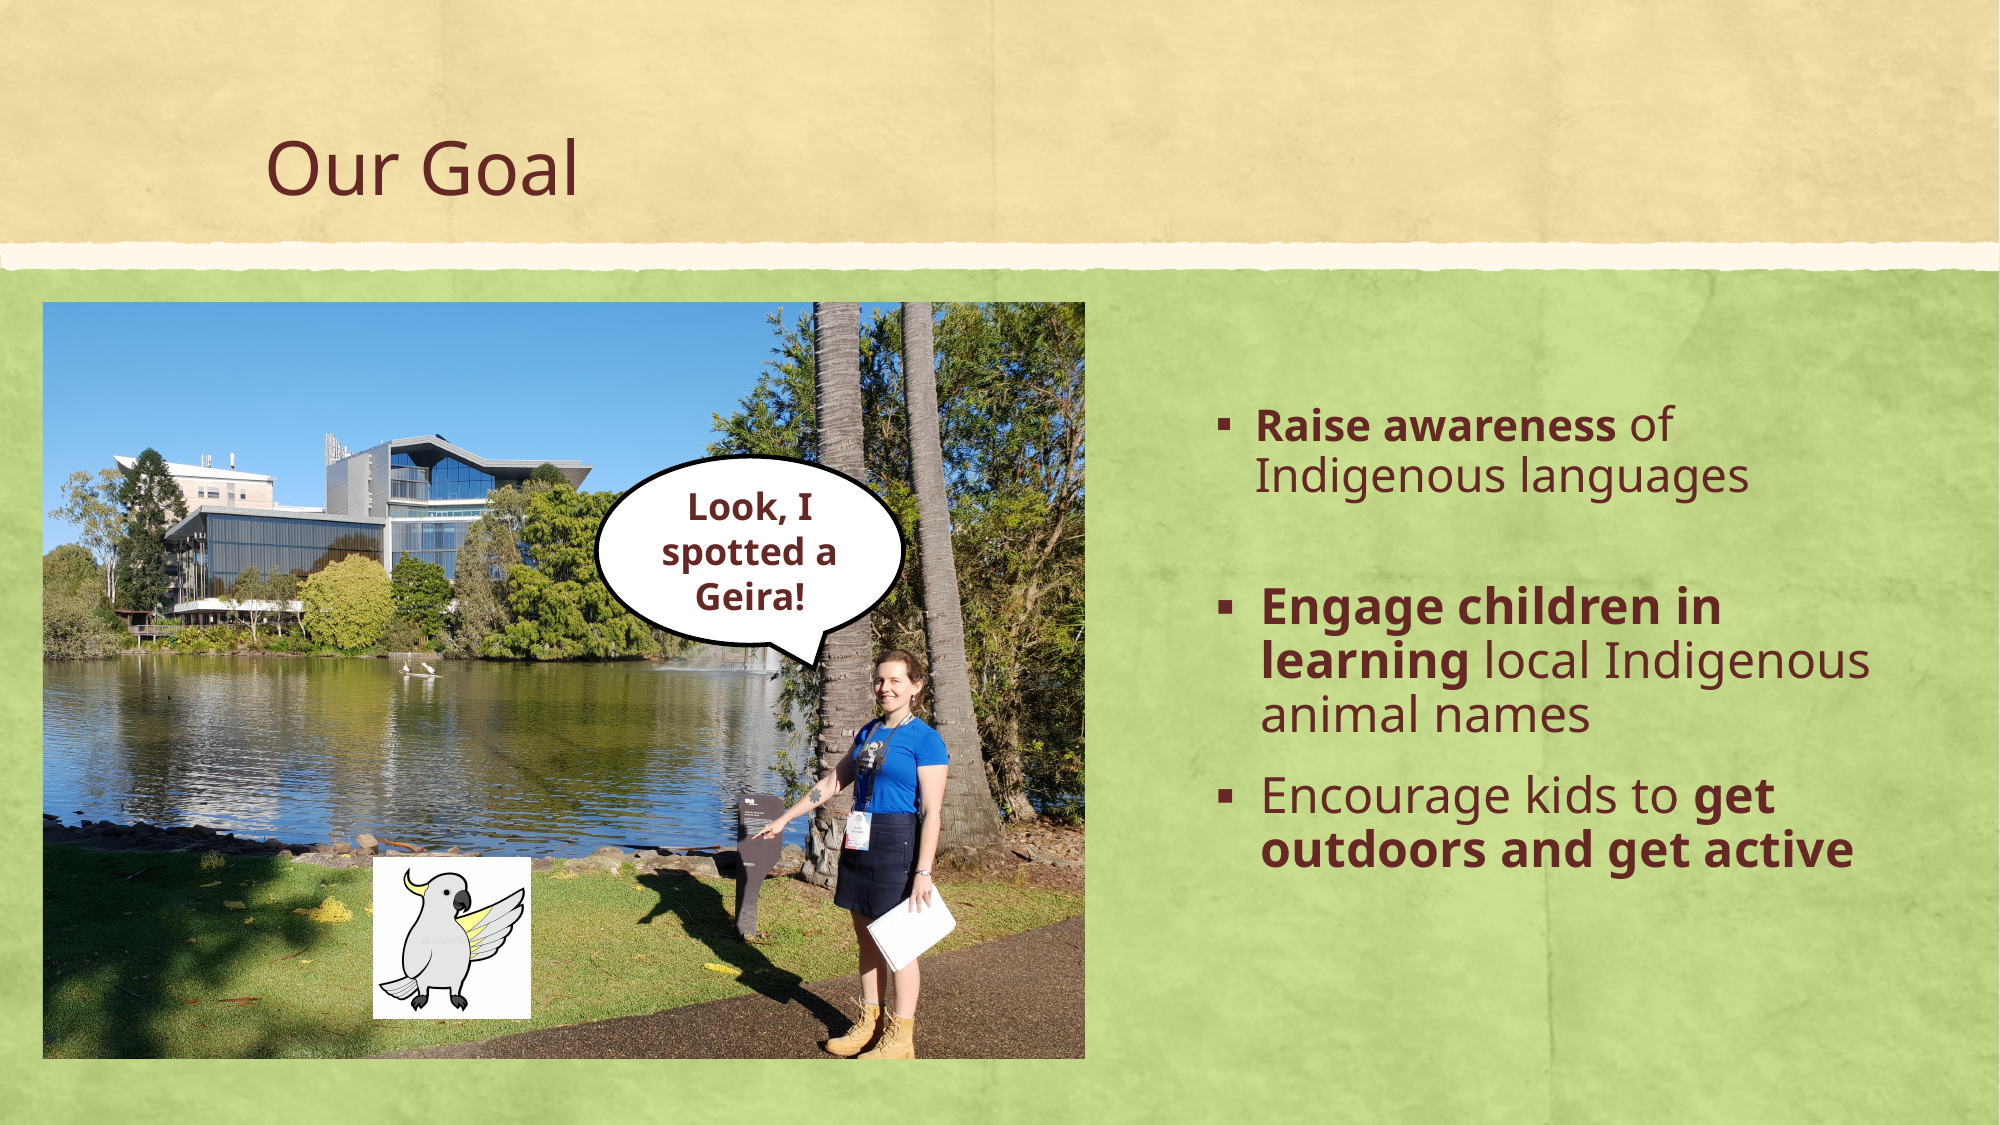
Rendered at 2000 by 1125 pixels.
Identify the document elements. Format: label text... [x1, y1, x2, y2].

text_box Encourage kids to get outdoors and get active [1200, 763, 1910, 913]
list Raise awareness of Indigenous languages [1200, 393, 1782, 551]
picture [42, 302, 1150, 1059]
title Our Goal [249, 31, 1750, 219]
list Engage children in learning local Indigenous animal names [1200, 574, 1910, 740]
